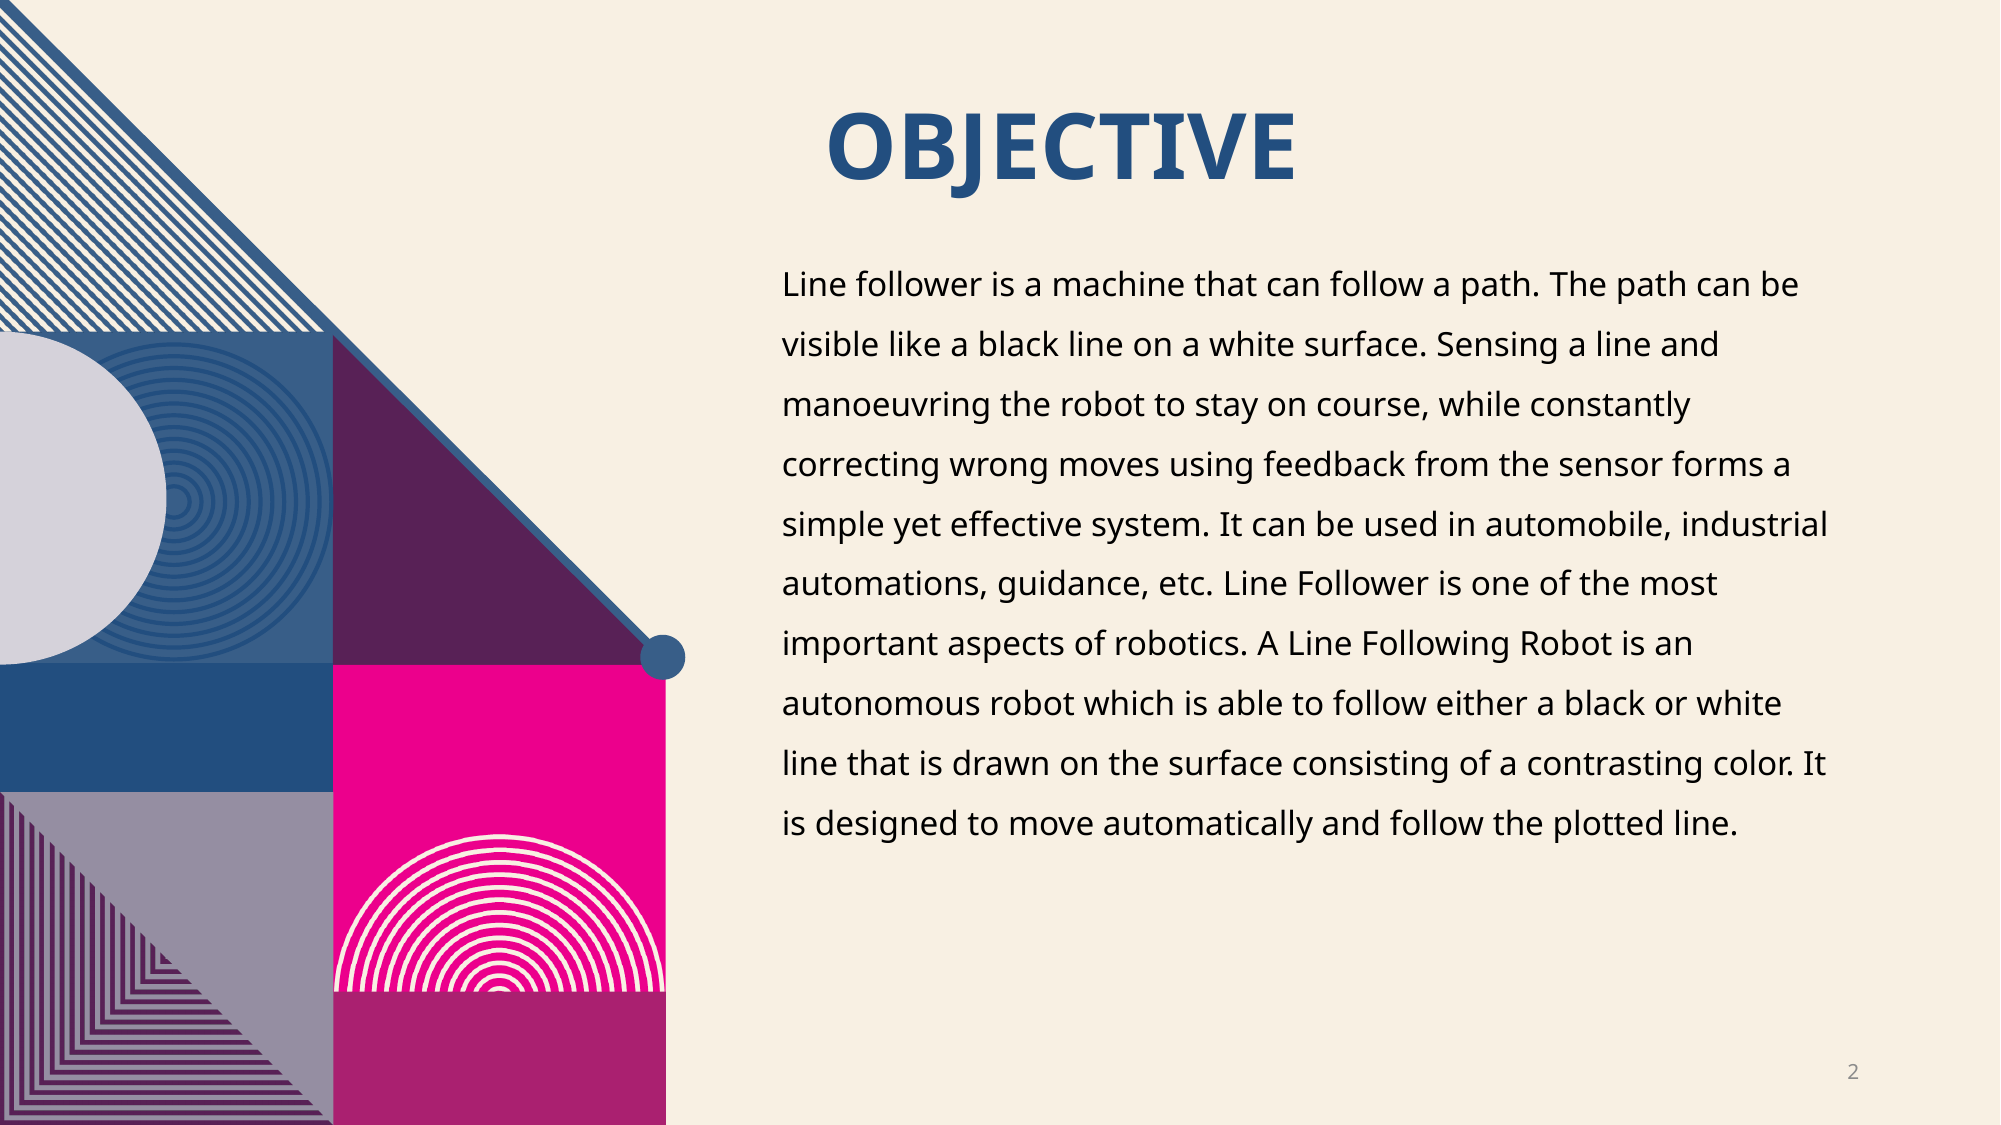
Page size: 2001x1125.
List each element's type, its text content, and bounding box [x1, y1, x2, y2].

picture [0, 4, 330, 333]
list Line follower is a machine that can follow a path. The path can be visible like a black line on a white surface. Sensing a line and manoeuvring the robot to stay on course, while constantly correcting wrong moves using feedback from the sensor forms a simple yet effective system. It can be used in automobile, industrial automations, guidance, etc. Line Follower is one of the most important aspects of robotics. A Line Following Robot is an autonomous robot which is able to follow either a black or white line that is drawn on the surface consisting of a contrasting color. It is designed to move automatically and follow the plotted line. [766, 235, 1850, 980]
title Objective [809, 70, 1850, 207]
slide_number 2 [1799, 1042, 1875, 1103]
picture [0, 792, 333, 1125]
picture [10, 0, 332, 321]
picture [334, 834, 665, 991]
